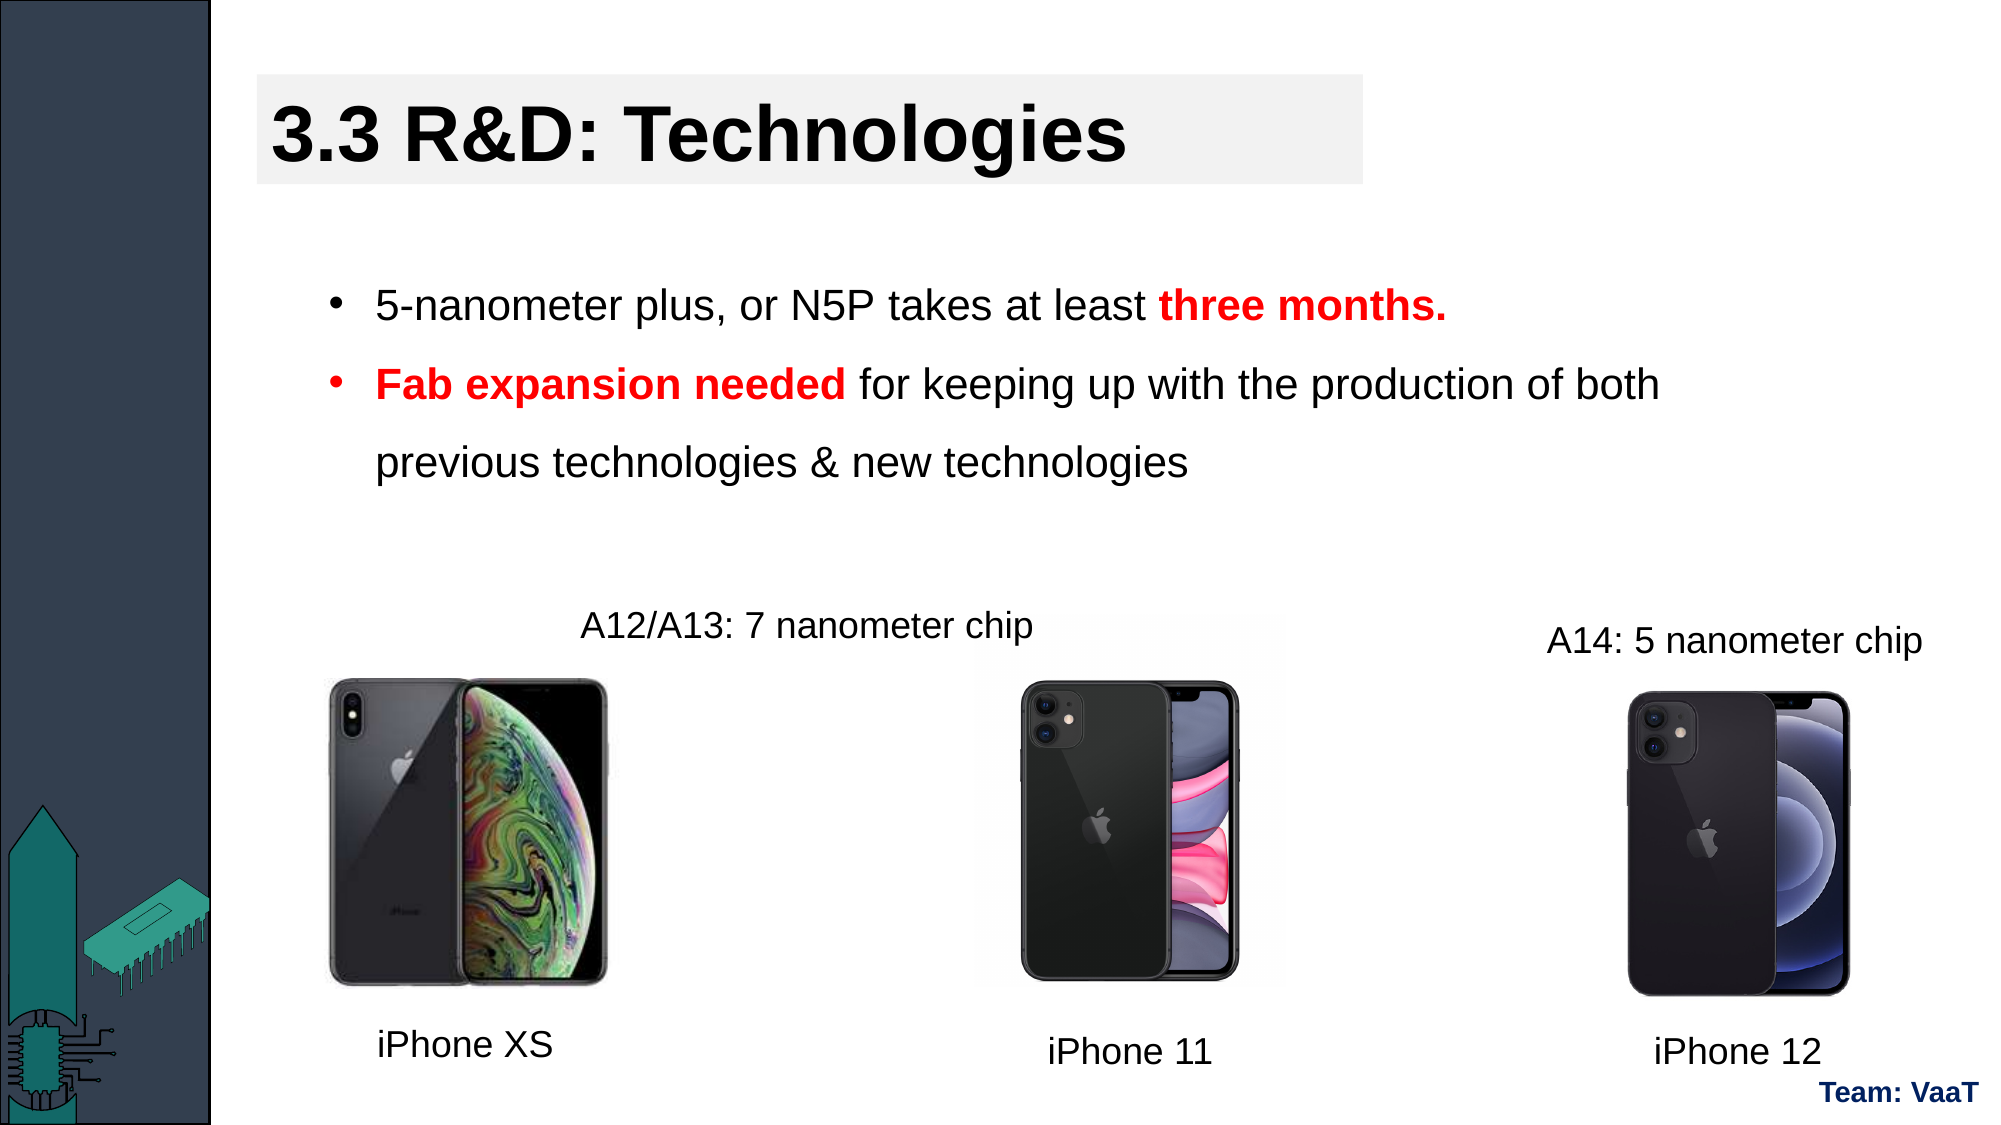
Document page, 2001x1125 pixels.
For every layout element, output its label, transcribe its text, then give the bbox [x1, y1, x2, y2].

text_box A12/A13: 7 nanometer chip [565, 593, 1110, 654]
picture [1560, 612, 1917, 1034]
text_box 3.3 R&D: Technologies [256, 74, 1363, 185]
picture [313, 678, 625, 989]
text_box Team: VaaT [1803, 1065, 2000, 1116]
text_box A14: 5 nanometer chip [1532, 608, 2000, 669]
text_box 5-nanometer plus, or N5P takes at least three months. Fab expansion needed for keeping up with the production of both previous technologies & new technologies [313, 243, 1732, 547]
text_box iPhone 12 [1595, 1034, 1881, 1080]
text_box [0, 0, 210, 1125]
text_box iPhone 11 [1014, 1019, 1246, 1080]
picture [974, 614, 1286, 988]
text_box iPhone XS [349, 1012, 581, 1073]
